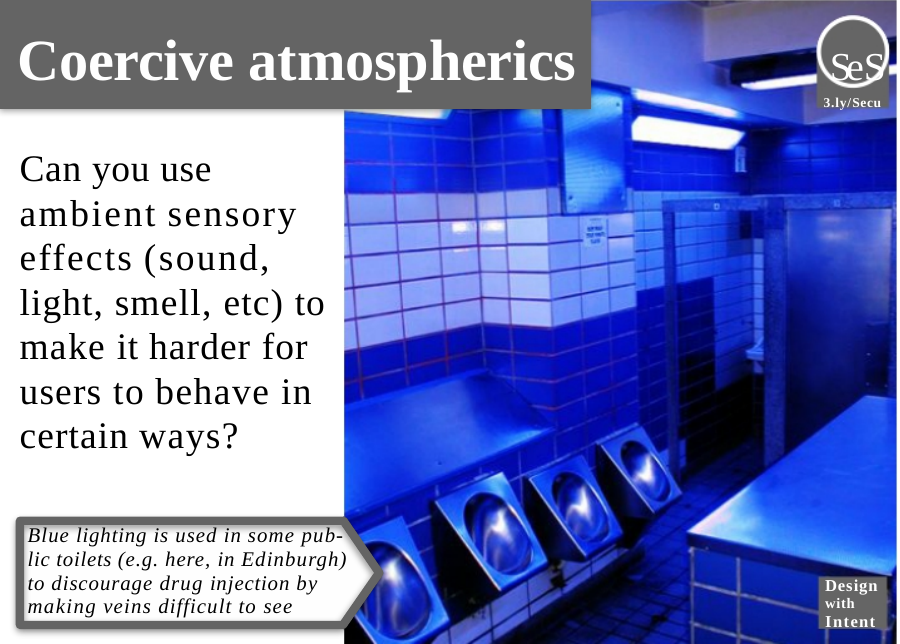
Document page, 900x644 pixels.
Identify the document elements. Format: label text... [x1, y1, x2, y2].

text_box Coercive atmospherics [17, 22, 338, 93]
text_box [17, 519, 338, 628]
text_box [0, 0, 341, 111]
picture [343, 0, 898, 644]
text_box Can you use ambient sensory effects (sound, light, smell, etc) to make it harder for users to behave in certain ways? Blue lighting is used in some pub- lic toilets (e.g. here, in Edinburgh) to discourage drug injection by making veins difficult to see [19, 146, 338, 619]
